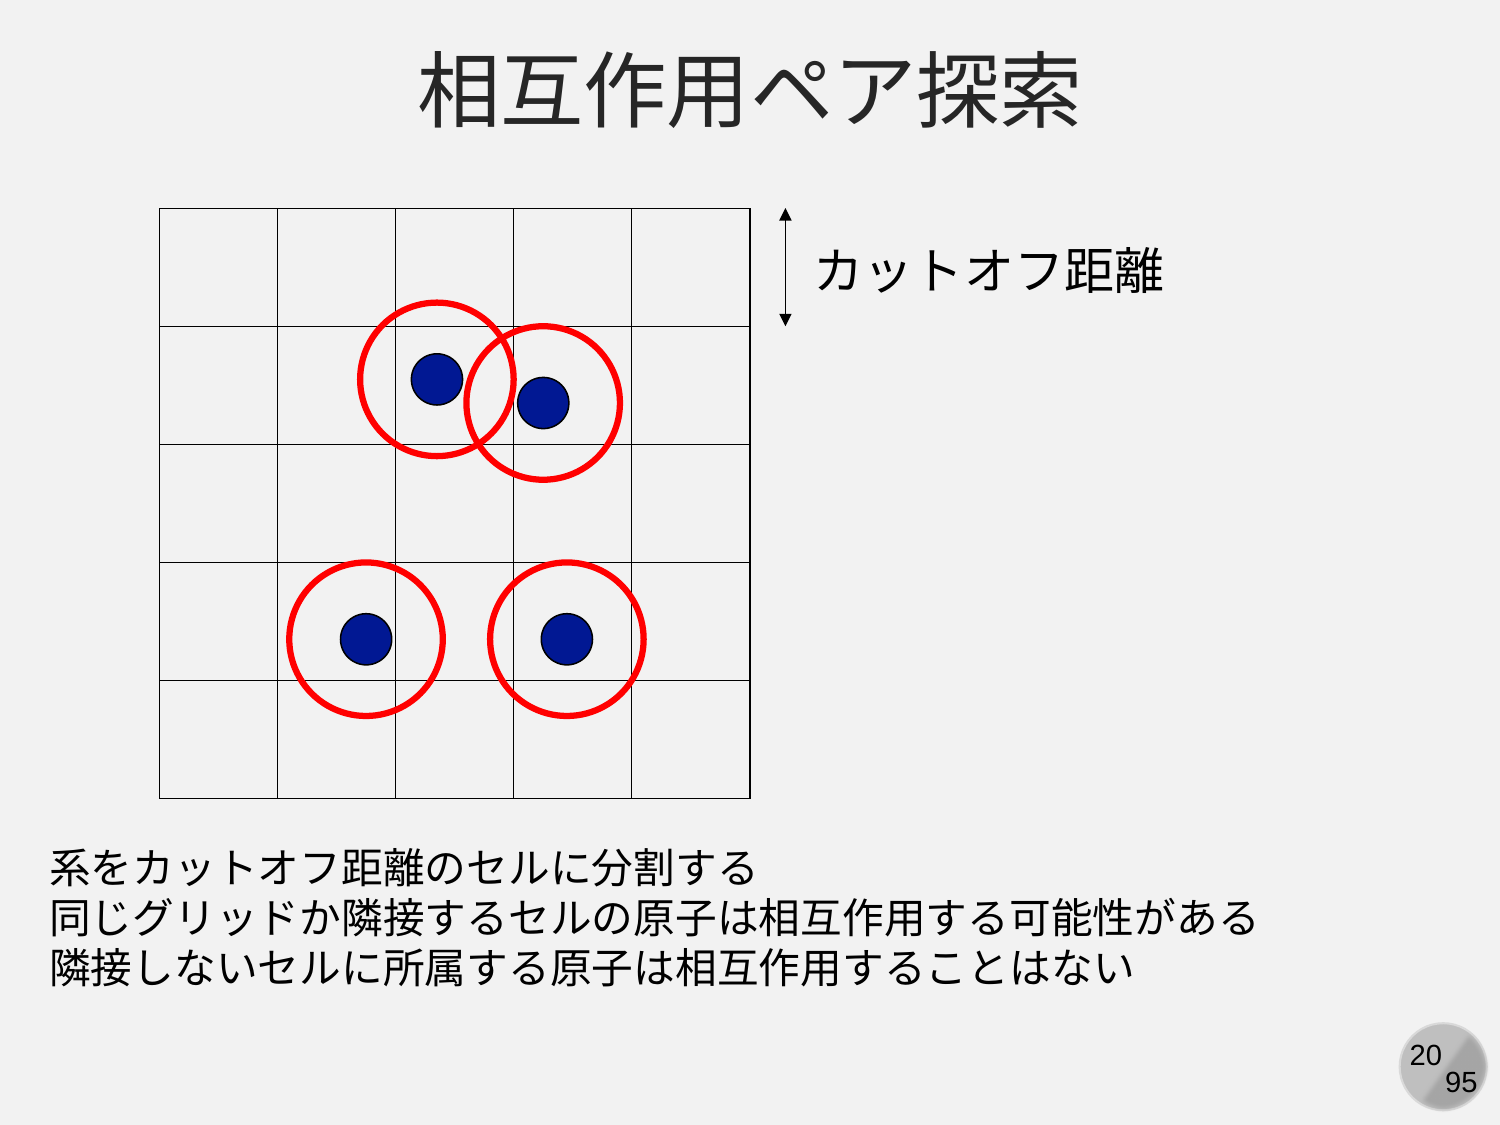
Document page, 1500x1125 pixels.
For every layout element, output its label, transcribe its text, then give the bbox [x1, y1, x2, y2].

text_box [490, 562, 644, 716]
list 相互作用ペア探索 [0, 31, 1500, 155]
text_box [360, 302, 514, 457]
text_box カットオフ距離 [799, 231, 1179, 307]
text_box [289, 562, 443, 716]
text_box 系をカットオフ距離のセルに分割する 同じグリッドか隣接するセルの原子は相互作用する可能性がある 隣接しないセルに所属する原子は相互作用することはない [34, 834, 1275, 999]
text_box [466, 326, 620, 480]
